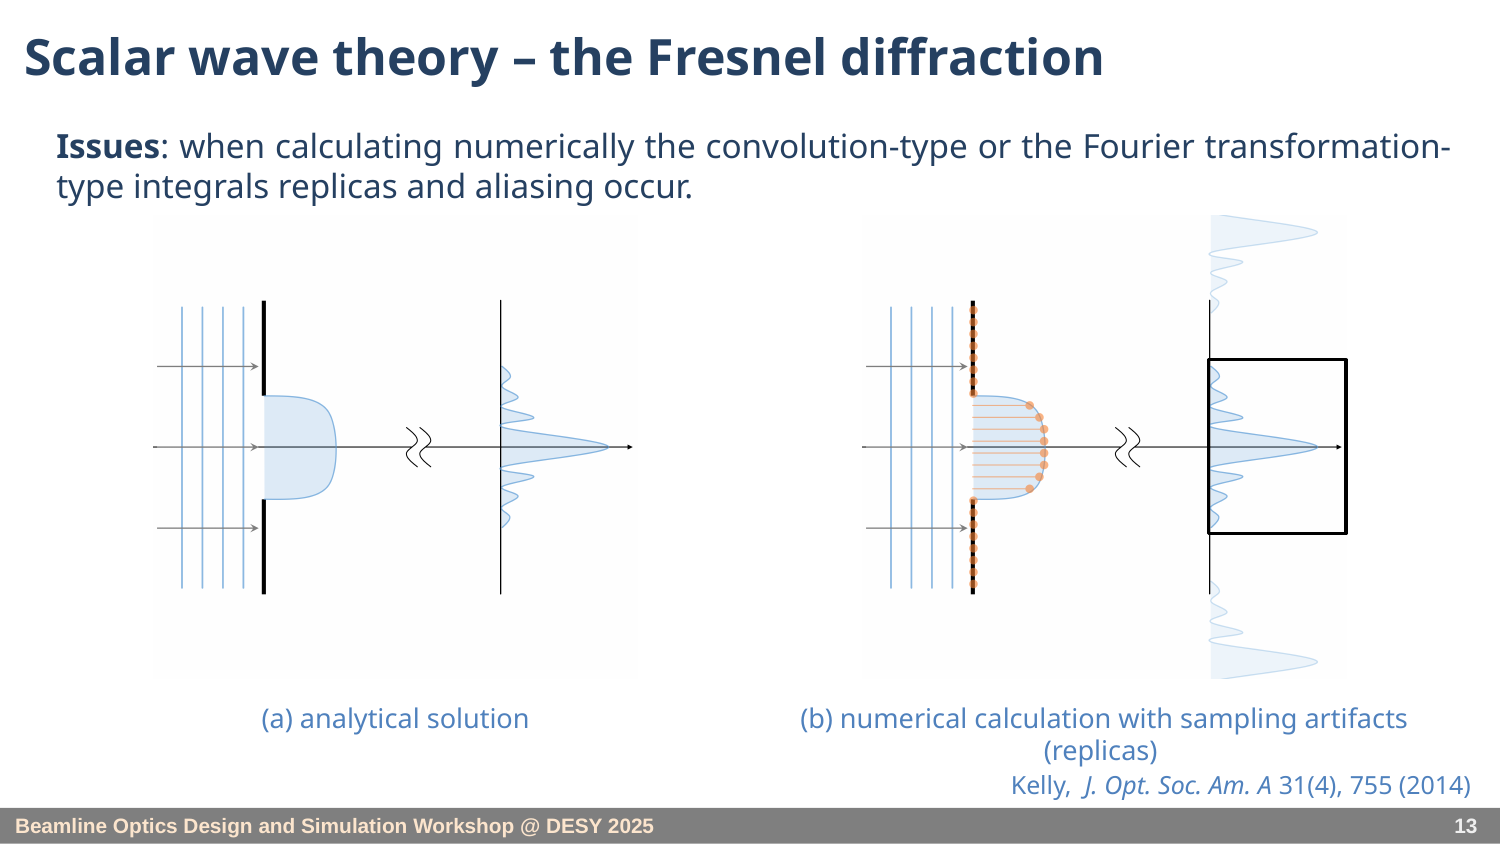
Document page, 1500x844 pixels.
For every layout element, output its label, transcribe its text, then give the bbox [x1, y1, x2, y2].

picture [861, 214, 1347, 679]
text_box (a) analytical solution [41, 693, 750, 742]
text_box Kelly, J. Opt. Soc. Am. A 31(4), 755 (2014) [749, 762, 1493, 807]
text_box Issues: when calculating numerically the convolution-type or the Fourier transformation-type integrals replicas and aliasing occur. [41, 117, 1469, 213]
slide_number 13 [1379, 807, 1493, 844]
text_box (b) numerical calculation with sampling artifacts (replicas) [750, 693, 1459, 762]
title Scalar wave theory – the Fresnel diffraction [9, 10, 1493, 102]
picture [153, 214, 638, 679]
